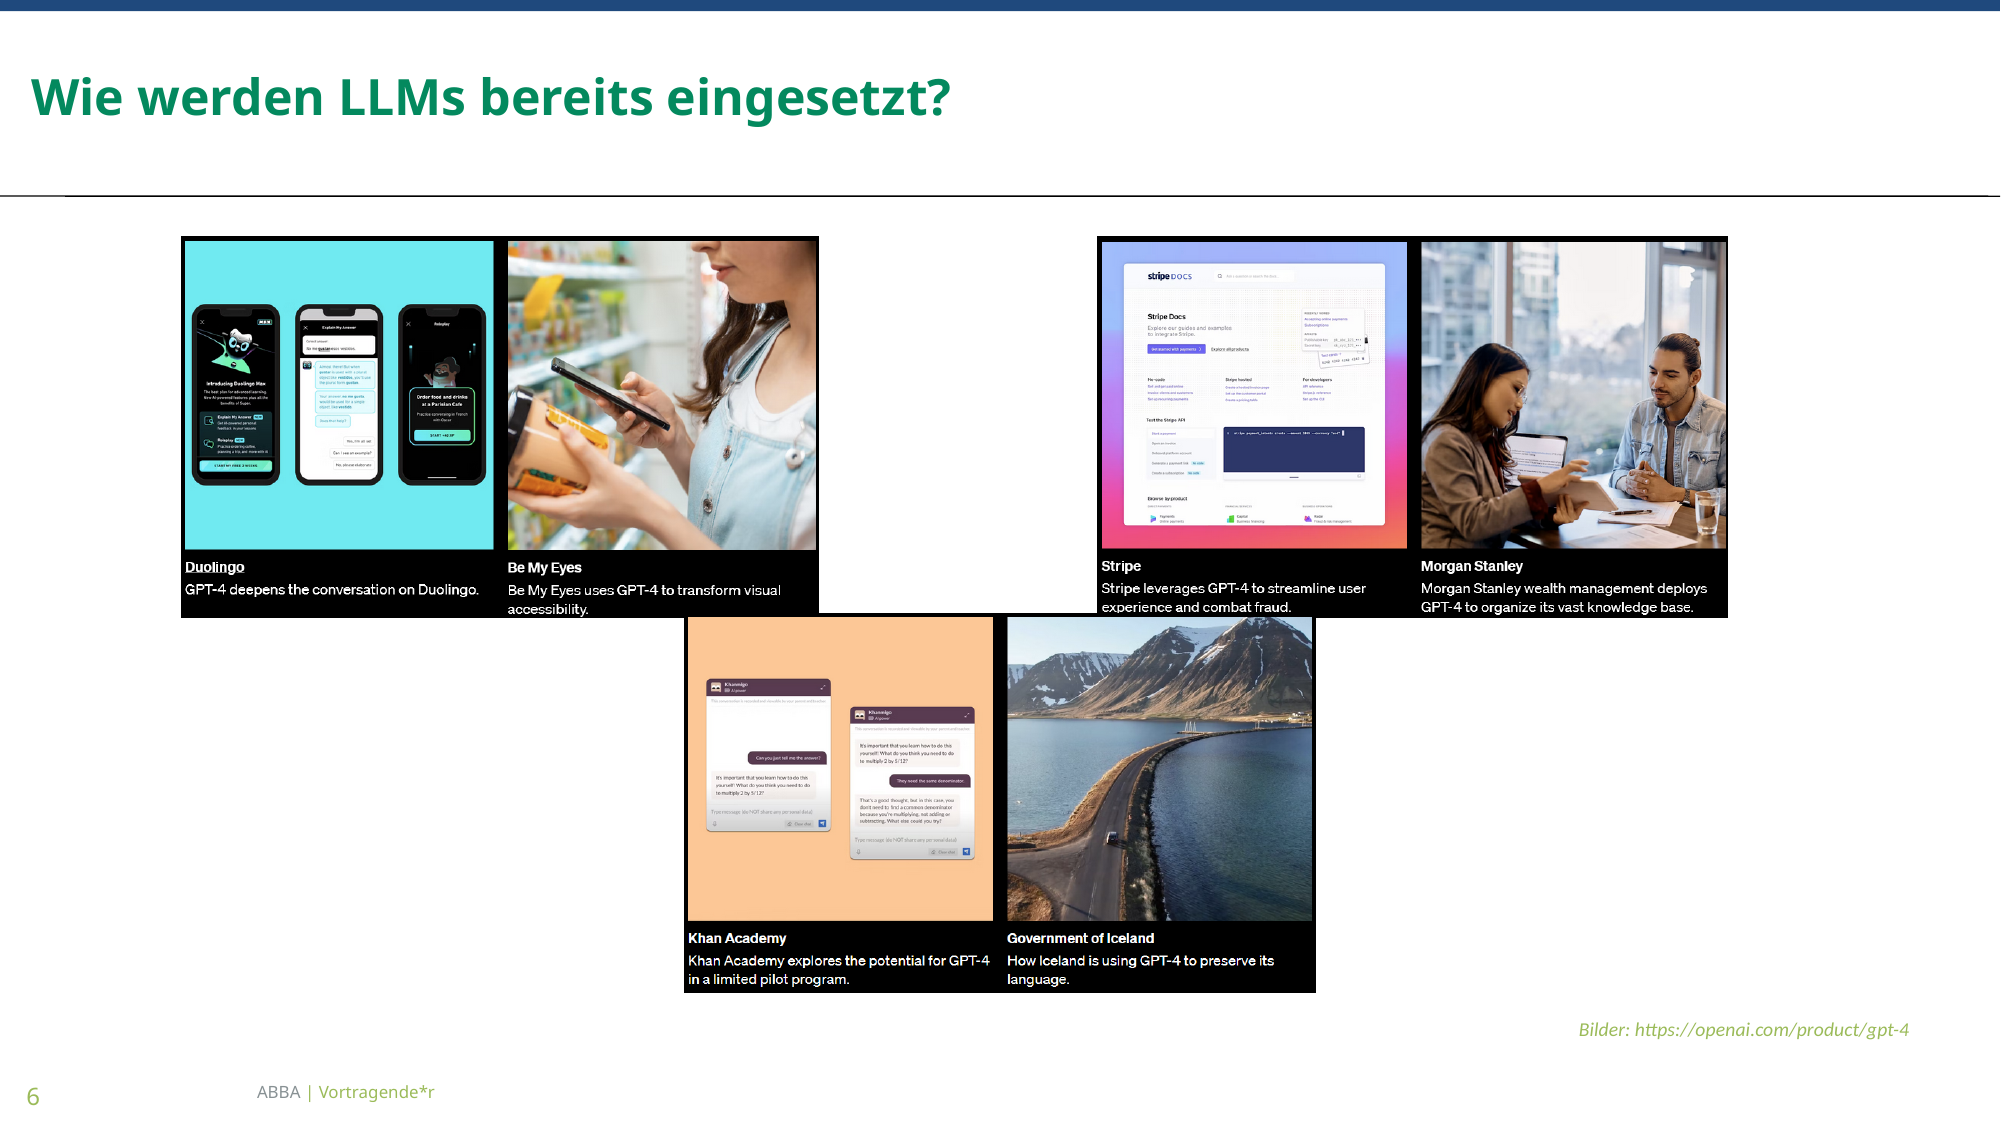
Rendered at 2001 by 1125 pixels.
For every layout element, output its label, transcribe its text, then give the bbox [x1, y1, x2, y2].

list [181, 236, 819, 618]
footer ABBA | Vortragende*r [257, 1080, 1743, 1104]
picture [684, 236, 1728, 994]
title Wie werden LLMs bereits eingesetzt? [31, 65, 1969, 126]
list Bilder: https://openai.com/product/gpt-4 [90, 1016, 1910, 1041]
slide_number 6 [26, 1081, 1000, 1111]
